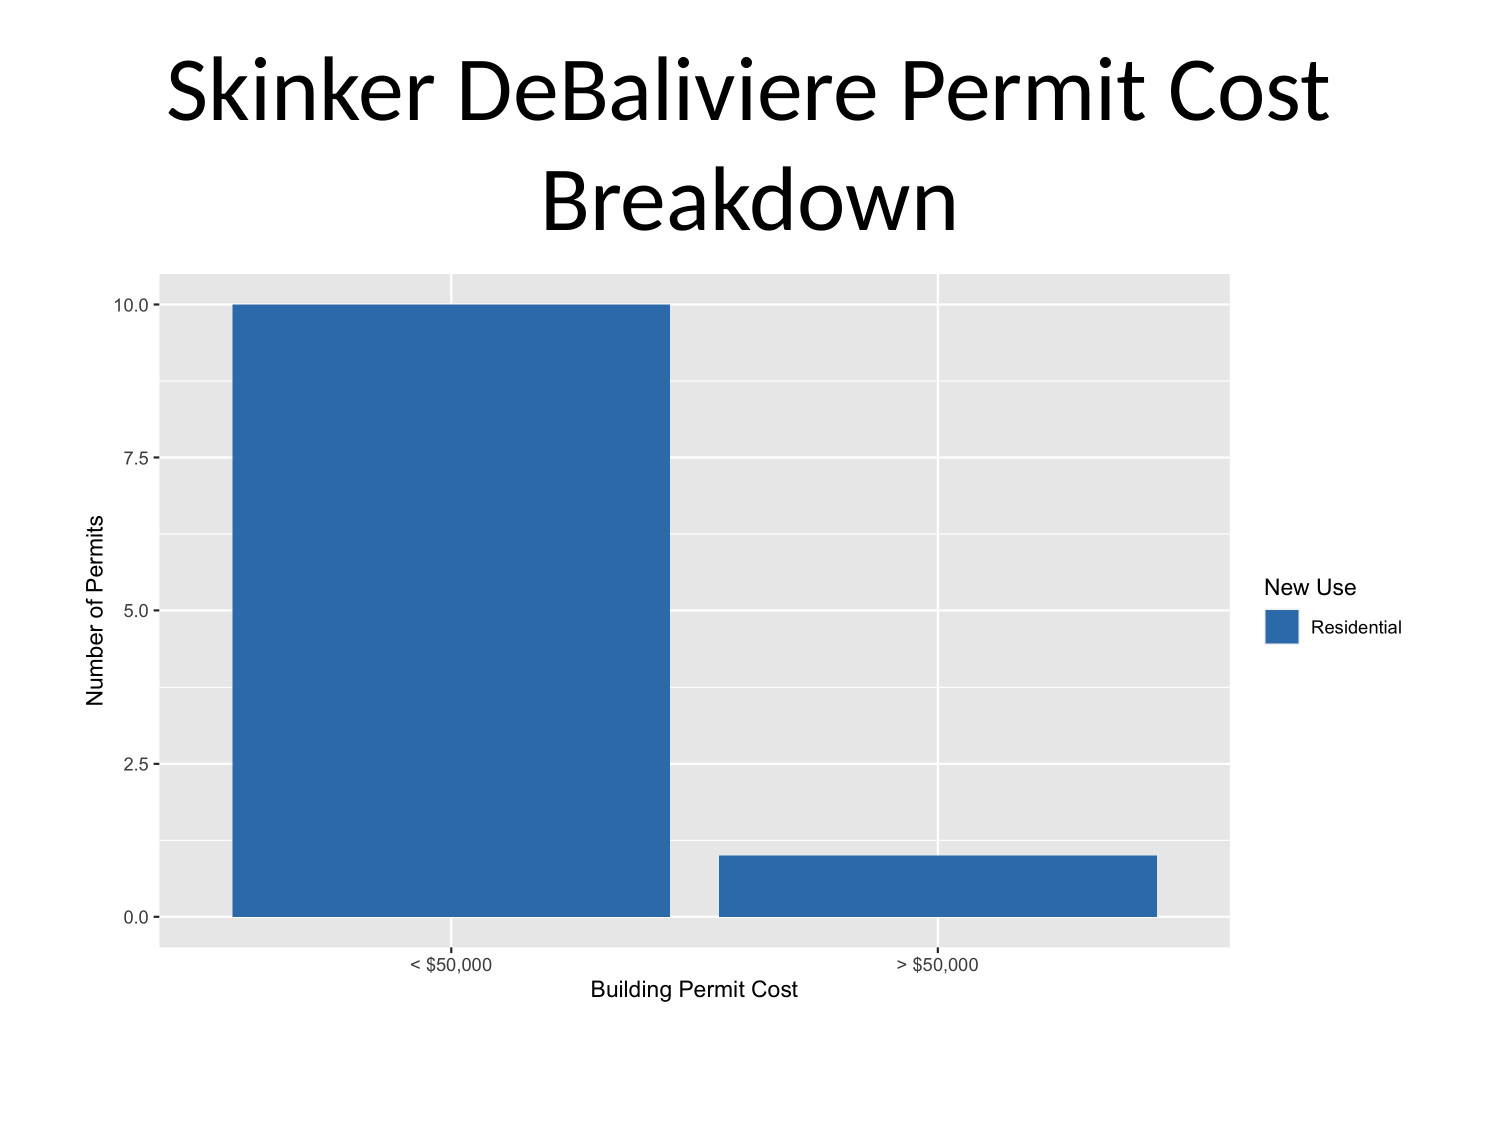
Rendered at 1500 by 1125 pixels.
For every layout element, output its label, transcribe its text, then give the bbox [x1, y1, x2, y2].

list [74, 262, 1426, 1013]
title Skinker DeBaliviere Permit Cost Breakdown [75, 45, 1425, 233]
